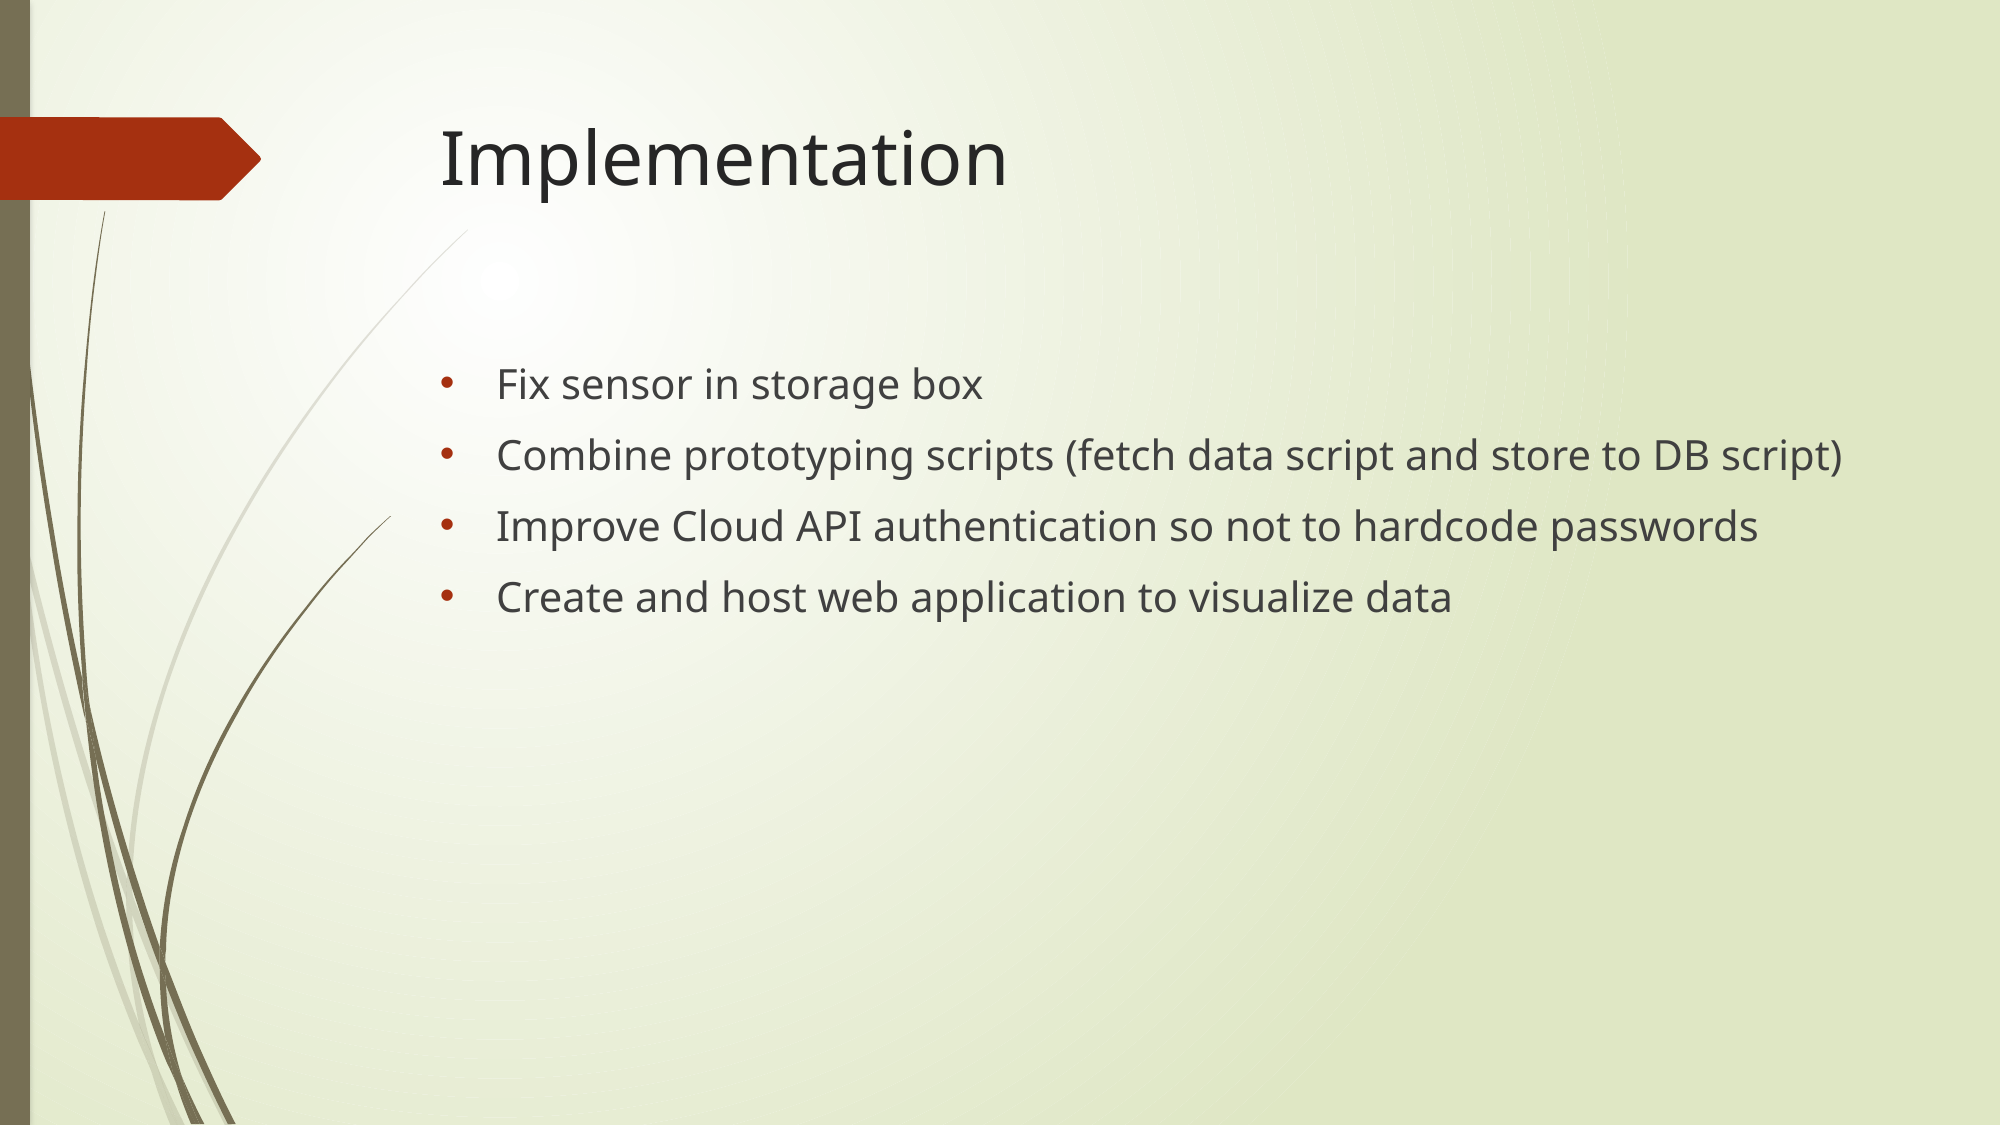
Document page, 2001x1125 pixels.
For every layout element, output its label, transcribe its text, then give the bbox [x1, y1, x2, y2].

list Fix sensor in storage box Combine prototyping scripts (fetch data script and store to DB script) Improve Cloud API authentication so not to hardcode passwords Create and host web application to visualize data [424, 350, 1888, 970]
title Implementation [425, 102, 1888, 313]
